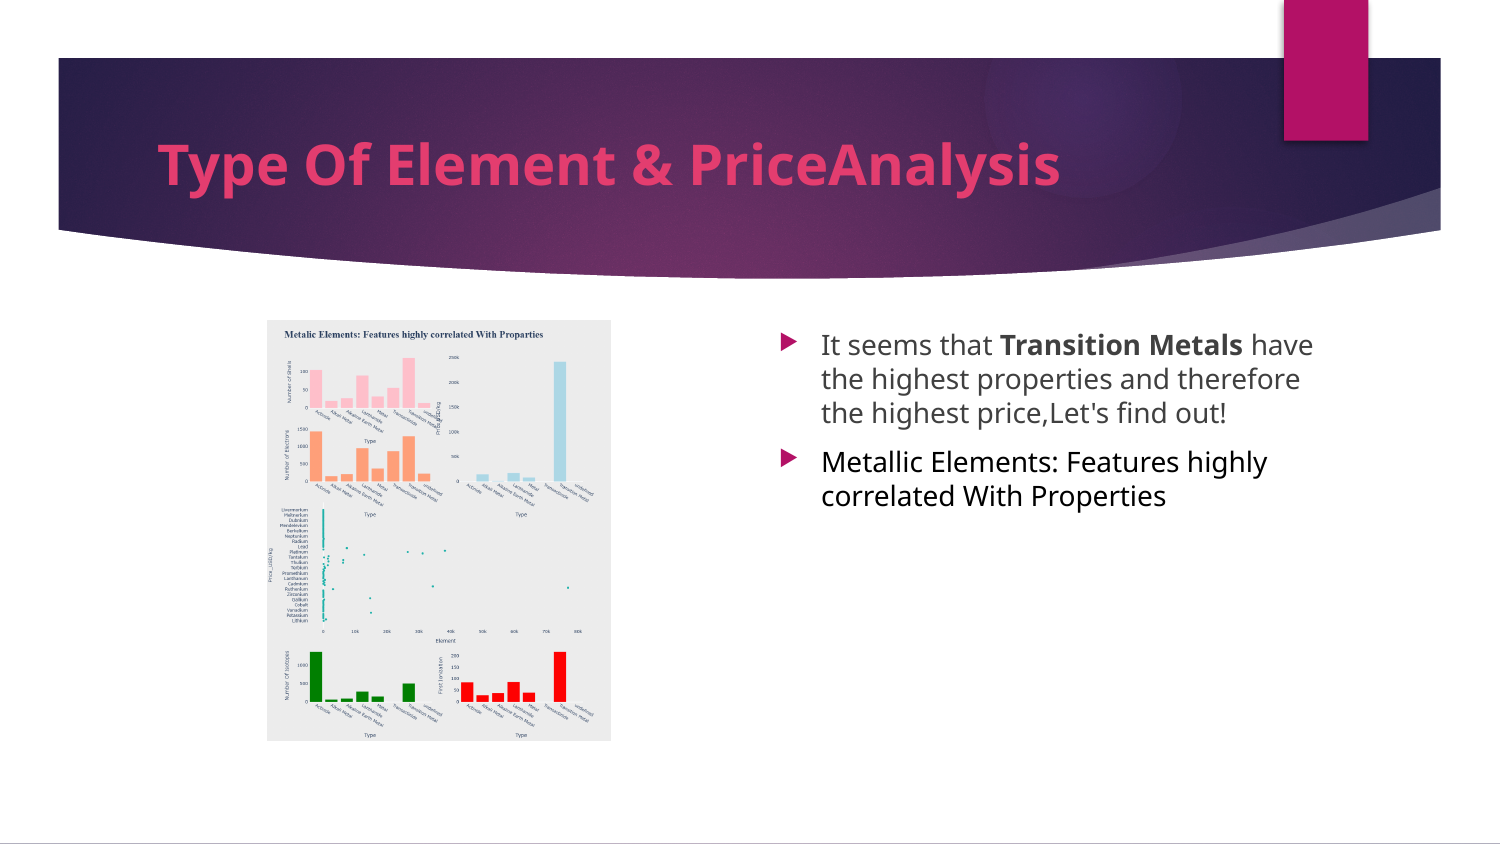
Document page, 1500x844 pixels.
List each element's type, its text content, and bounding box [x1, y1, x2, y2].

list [266, 320, 611, 741]
list It seems that Transition Metals have the highest properties and therefore the highest price,Let's find out! Metallic Elements: Features highly correlated With Properties [763, 320, 1358, 741]
title Type Of Element & PriceAnalysis [142, 119, 1220, 207]
